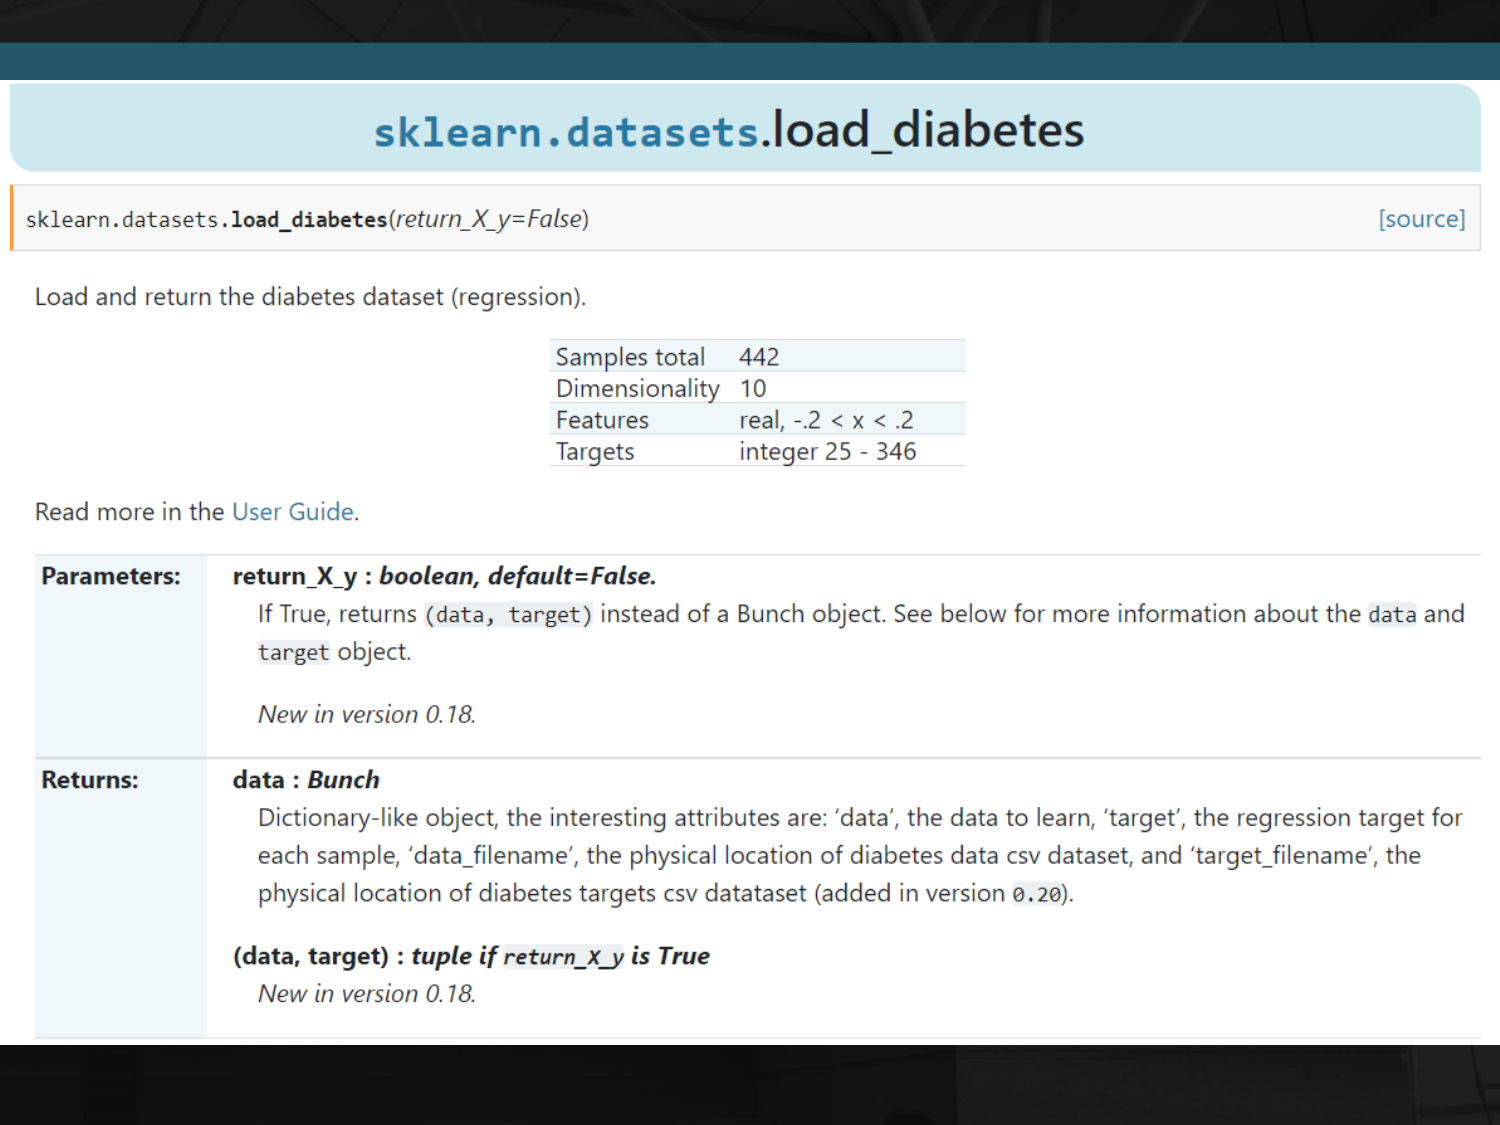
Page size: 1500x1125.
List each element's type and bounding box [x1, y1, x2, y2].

picture [0, 79, 1500, 1045]
text_box [0, 41, 1500, 79]
